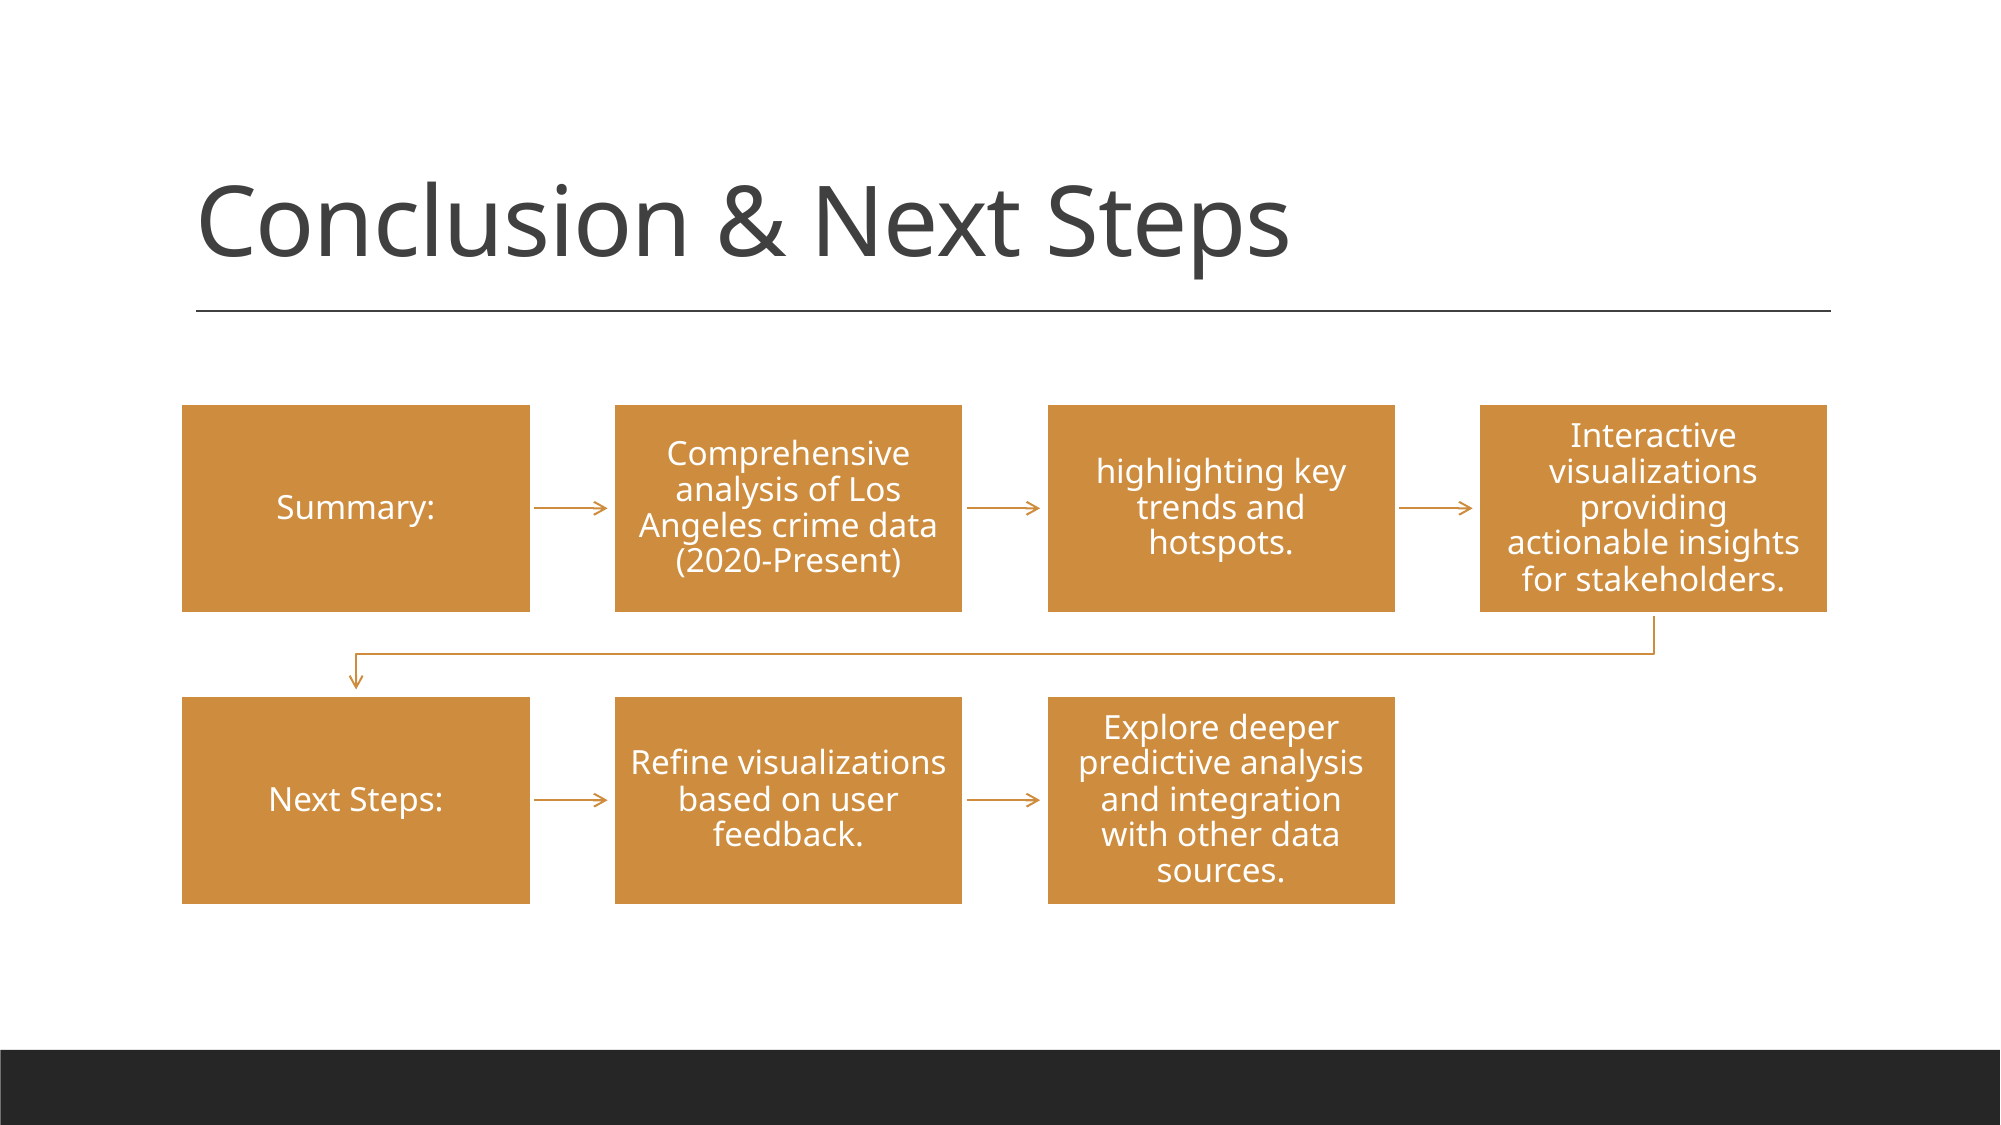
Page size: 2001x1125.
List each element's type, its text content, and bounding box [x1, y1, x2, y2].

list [179, 345, 1831, 964]
title Conclusion & Next Steps [180, 47, 1830, 285]
